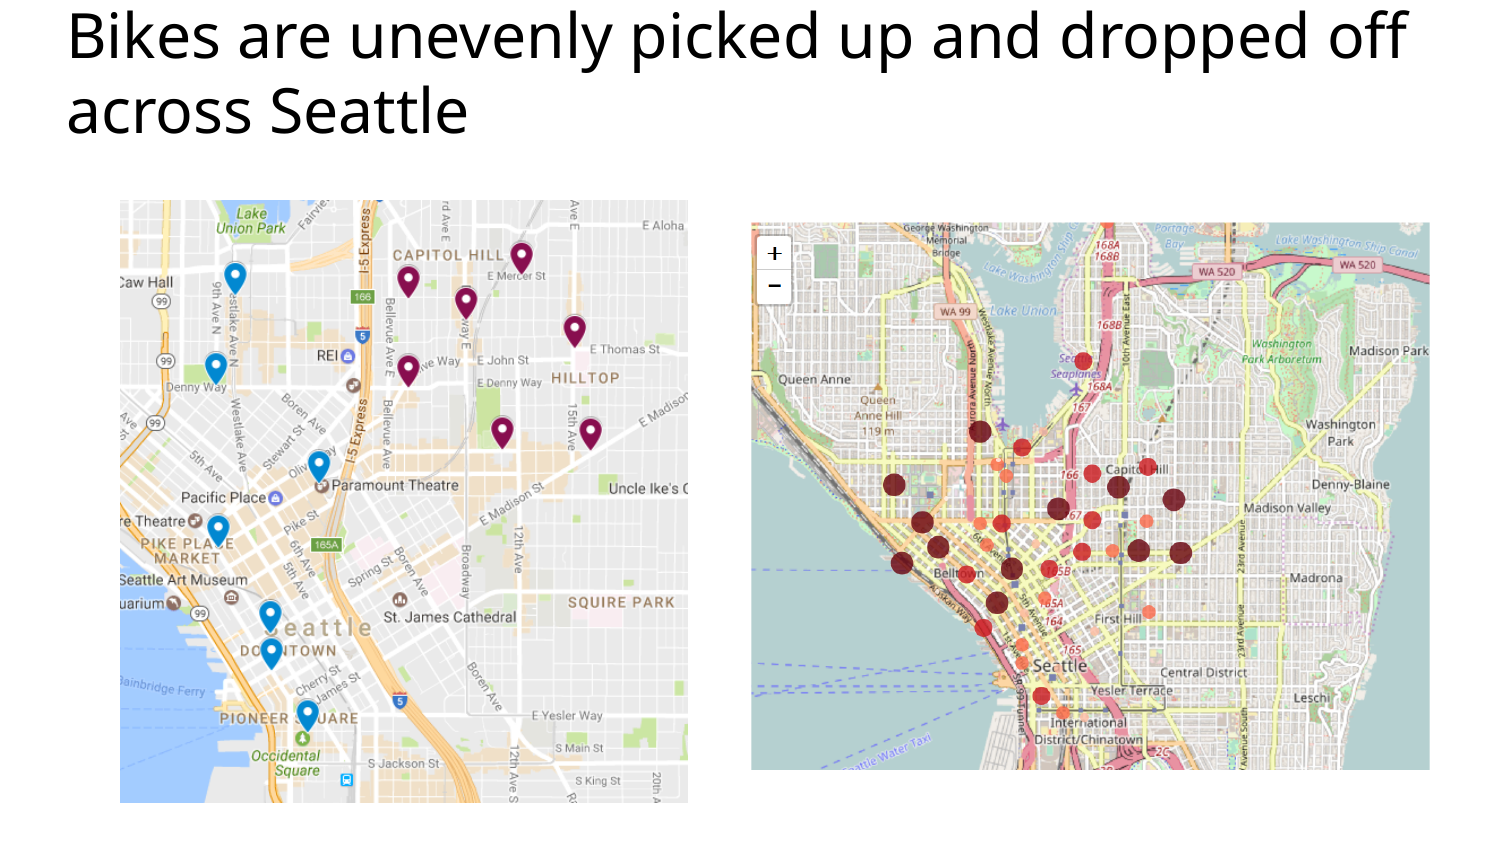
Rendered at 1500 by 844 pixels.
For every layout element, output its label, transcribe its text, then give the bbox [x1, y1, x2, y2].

picture [751, 222, 1430, 770]
picture [119, 200, 688, 803]
title Bikes are unevenly picked up and dropped off across Seattle [51, 24, 1449, 162]
